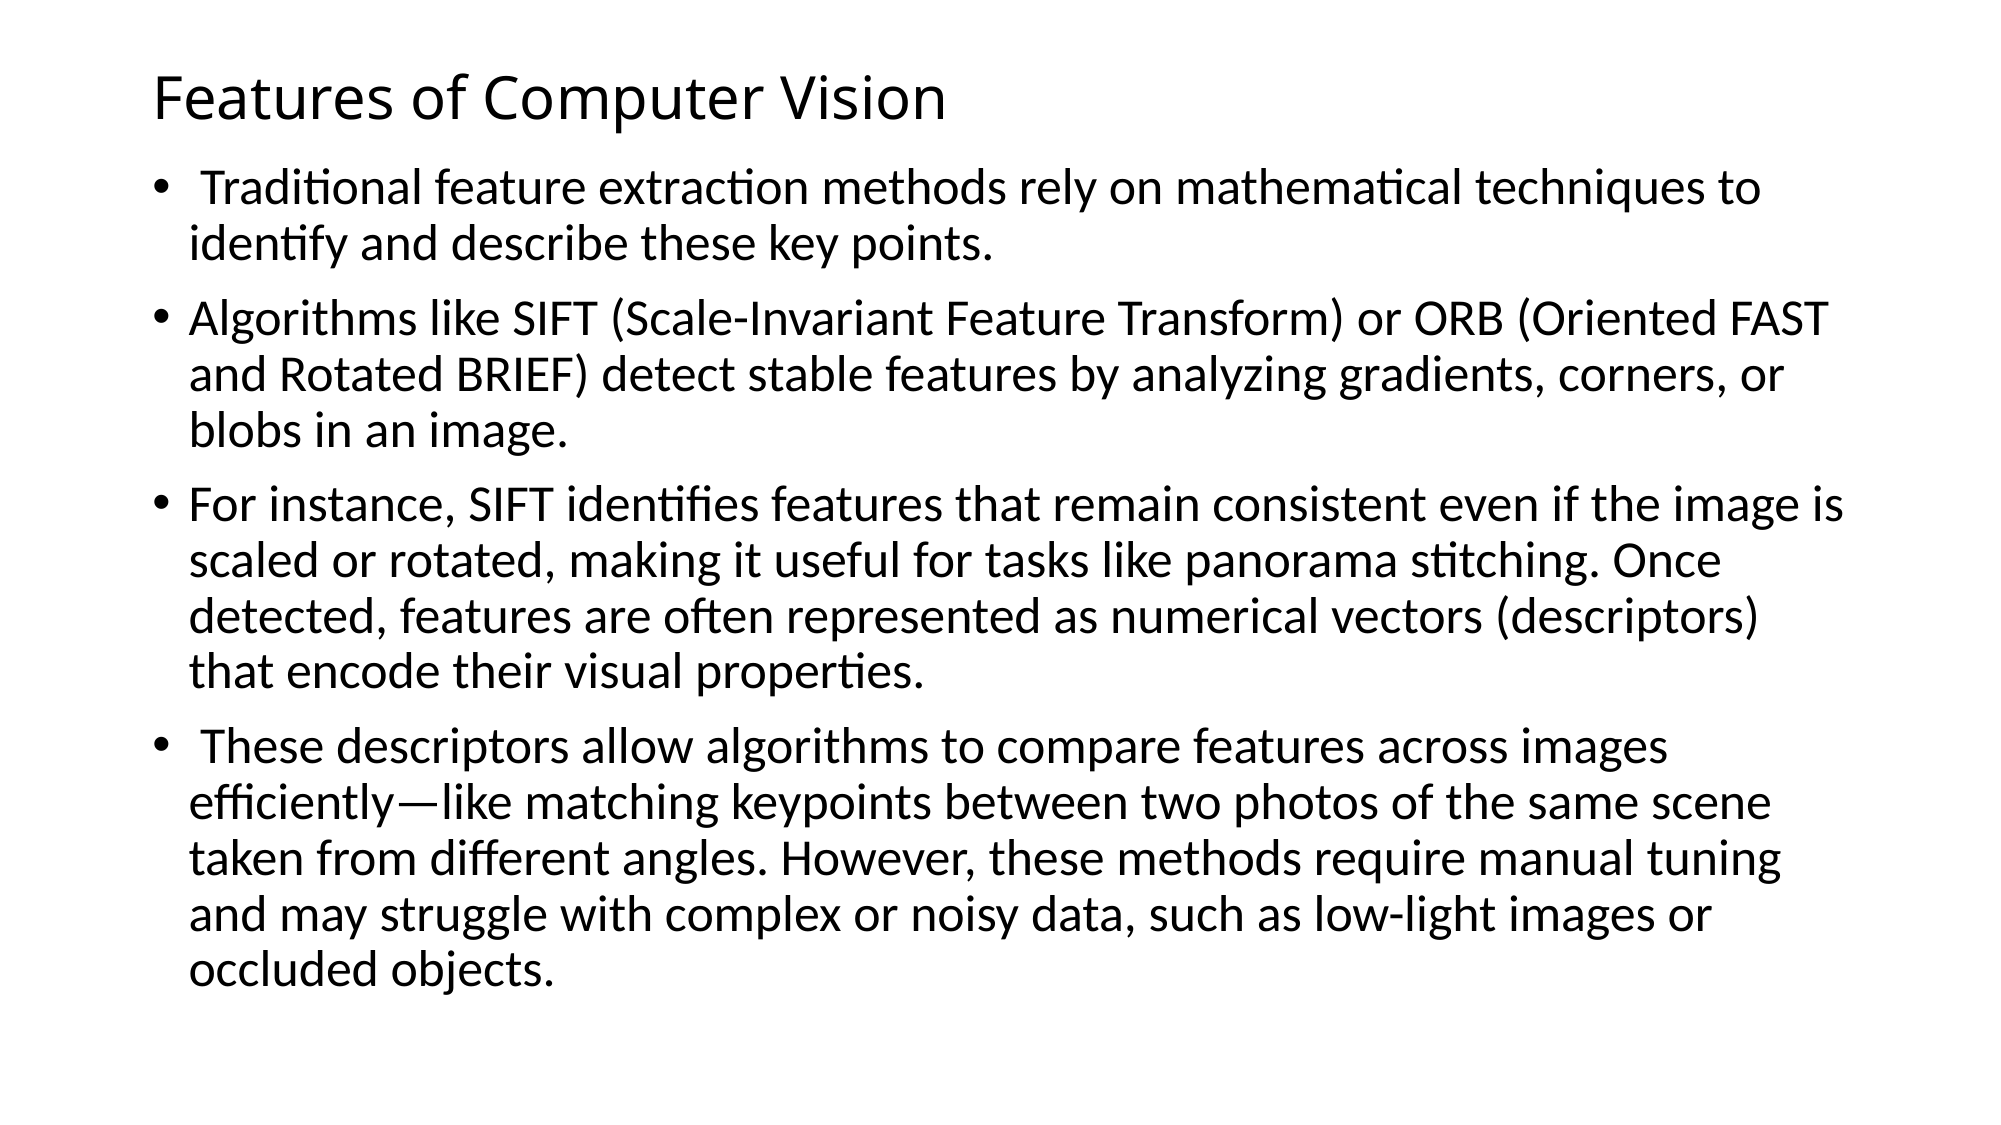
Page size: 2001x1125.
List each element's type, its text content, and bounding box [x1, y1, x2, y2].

title Features of Computer Vision [137, 59, 1863, 141]
list Traditional feature extraction methods rely on mathematical techniques to identify and describe these key points. Algorithms like SIFT (Scale-Invariant Feature Transform) or ORB (Oriented FAST and Rotated BRIEF) detect stable features by analyzing gradients, corners, or blobs in an image. For instance, SIFT identifies features that remain consistent even if the image is scaled or rotated, making it useful for tasks like panorama stitching. Once detected, features are often represented as numerical vectors (descriptors) that encode their visual properties. These descriptors allow algorithms to compare features across images efficiently—like matching keypoints between two photos of the same scene taken from different angles. However, these methods require manual tuning and may struggle with complex or noisy data, such as low-light images or occluded objects. [137, 152, 1863, 1014]
